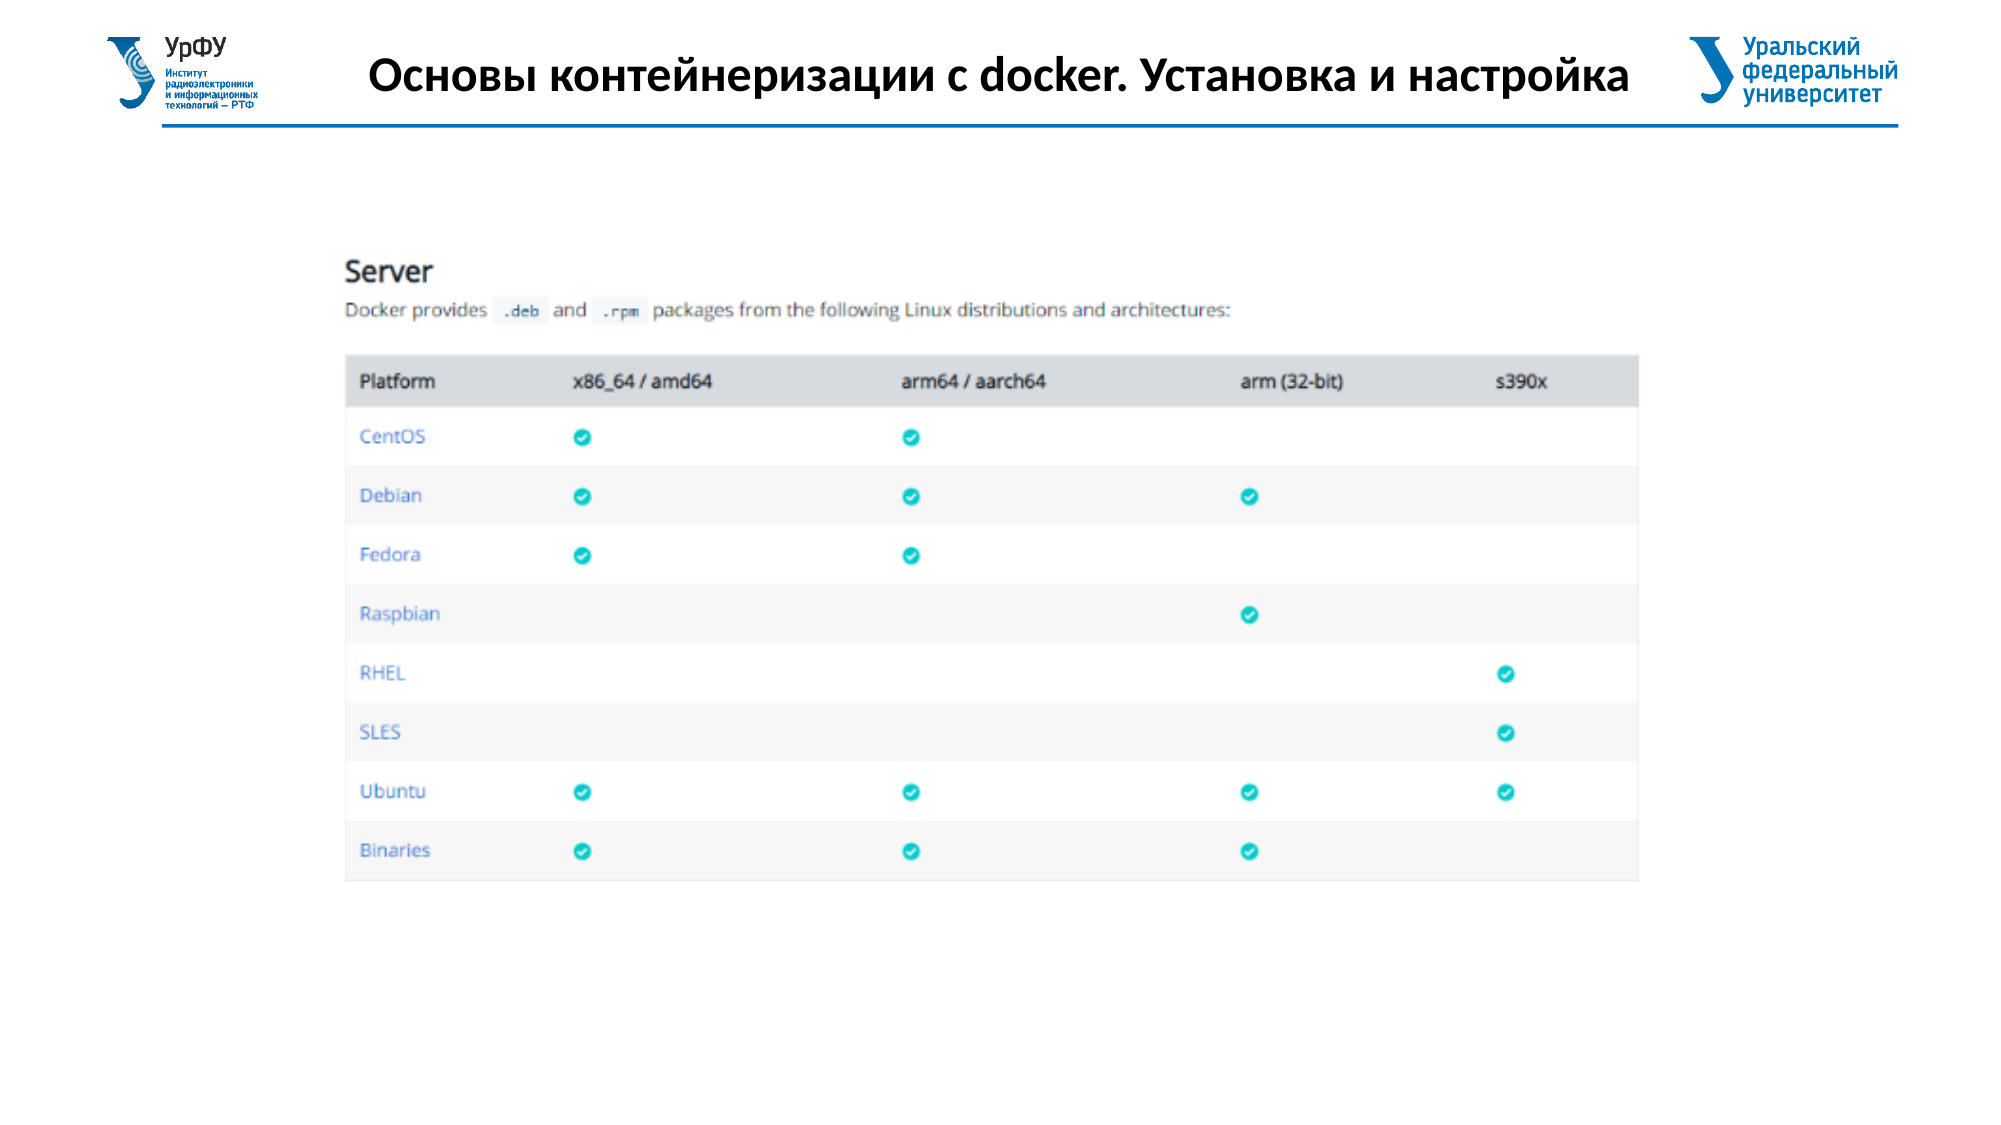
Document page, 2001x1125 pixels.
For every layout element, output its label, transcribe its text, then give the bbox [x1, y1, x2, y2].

text_box [161, 123, 1899, 129]
picture [107, 37, 258, 109]
picture [336, 254, 1664, 899]
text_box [1687, 35, 1899, 109]
text_box Основы контейнеризации с docker. Установка и настройка [353, 34, 1646, 109]
